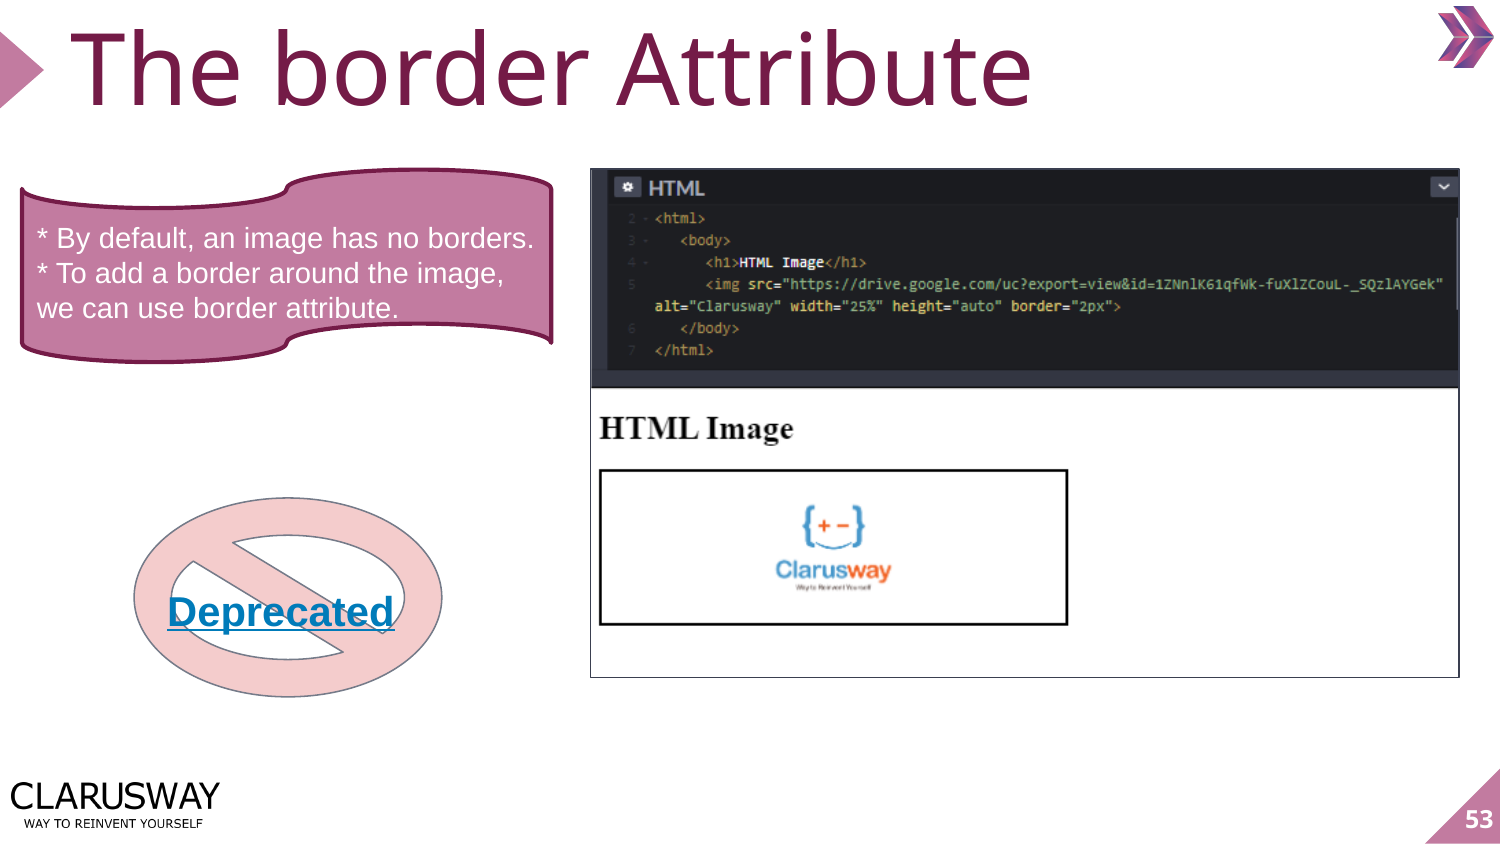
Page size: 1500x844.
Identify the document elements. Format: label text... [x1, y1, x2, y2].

picture [11, 782, 220, 828]
slide_number ‹#› [1418, 760, 1494, 838]
picture [590, 169, 1459, 677]
picture [1438, 6, 1494, 68]
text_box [34, 497, 528, 698]
title The border Attribute [70, 28, 1207, 132]
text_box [21, 169, 552, 363]
